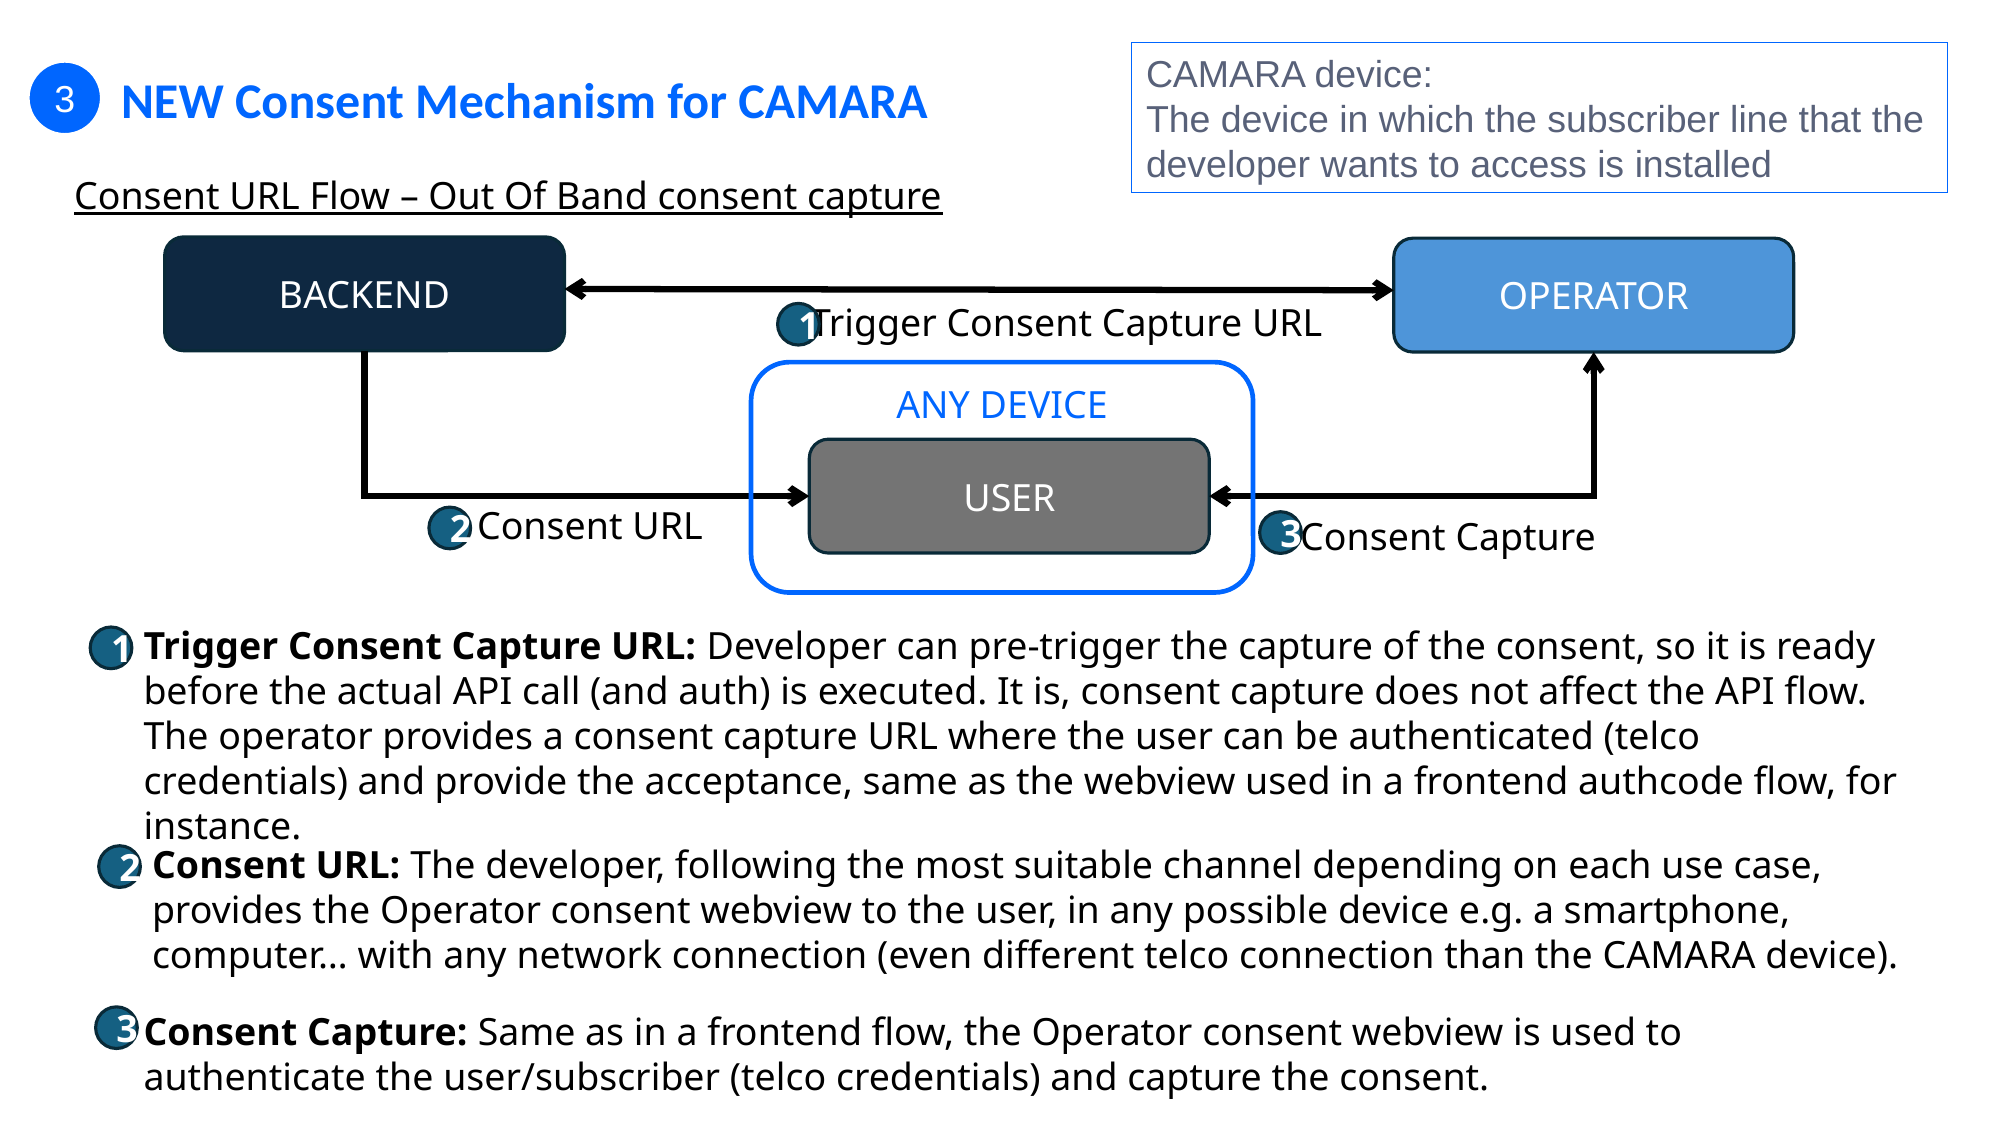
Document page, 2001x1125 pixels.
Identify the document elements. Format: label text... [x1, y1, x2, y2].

text_box OPERATOR [1475, 236, 1796, 354]
text_box Consent Capture: Same as in a frontend flow, the Operator consent webview is used to authenticate the user/subscriber (telco credentials) and capture the consent. [128, 1000, 1930, 1106]
text_box 1 [88, 625, 134, 671]
text_box Trigger Consent Capture URL: Developer can pre-trigger the capture of the consent, so it is ready before the actual API call (and auth) is executed. It is, consent capture does not affect the API flow. The operator provides a consent capture URL where the user can be authenticated (telco credentials) and provide the acceptance, same as the webview used in a frontend authcode flow, for instance. [128, 614, 1930, 851]
text_box CAMARA device: The device in which the subscriber line that the developer wants to access is installed [1131, 42, 1948, 193]
text_box 2 [97, 844, 142, 889]
text_box Consent URL: The developer, following the most suitable channel depending on each use case, provides the Operator consent webview to the user, in any possible device e.g. a smartphone, computer… with any network connection (even different telco connection than the CAMARA device). [137, 833, 1933, 984]
text_box 1 [776, 301, 821, 347]
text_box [513, 200, 661, 647]
text_box 2 [427, 505, 473, 551]
text_box Consent Capture [1285, 505, 1328, 566]
text_box 3 [27, 60, 103, 136]
text_box Consent URL Flow – Out Of Band consent capture [59, 164, 958, 225]
text_box 3 [94, 1005, 139, 1051]
text_box 3 [1258, 510, 1303, 555]
text_box ANY DEVICE [751, 362, 1254, 593]
text_box Consent URL [661, 494, 718, 555]
text_box Consent URL [462, 494, 513, 555]
text_box Consent Capture [1475, 505, 1611, 566]
text_box NEW Consent Mechanism for CAMARA [106, 60, 944, 136]
text_box Trigger Consent Capture URL [795, 293, 1328, 351]
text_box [1328, 231, 1475, 617]
text_box BACKEND [163, 235, 513, 353]
